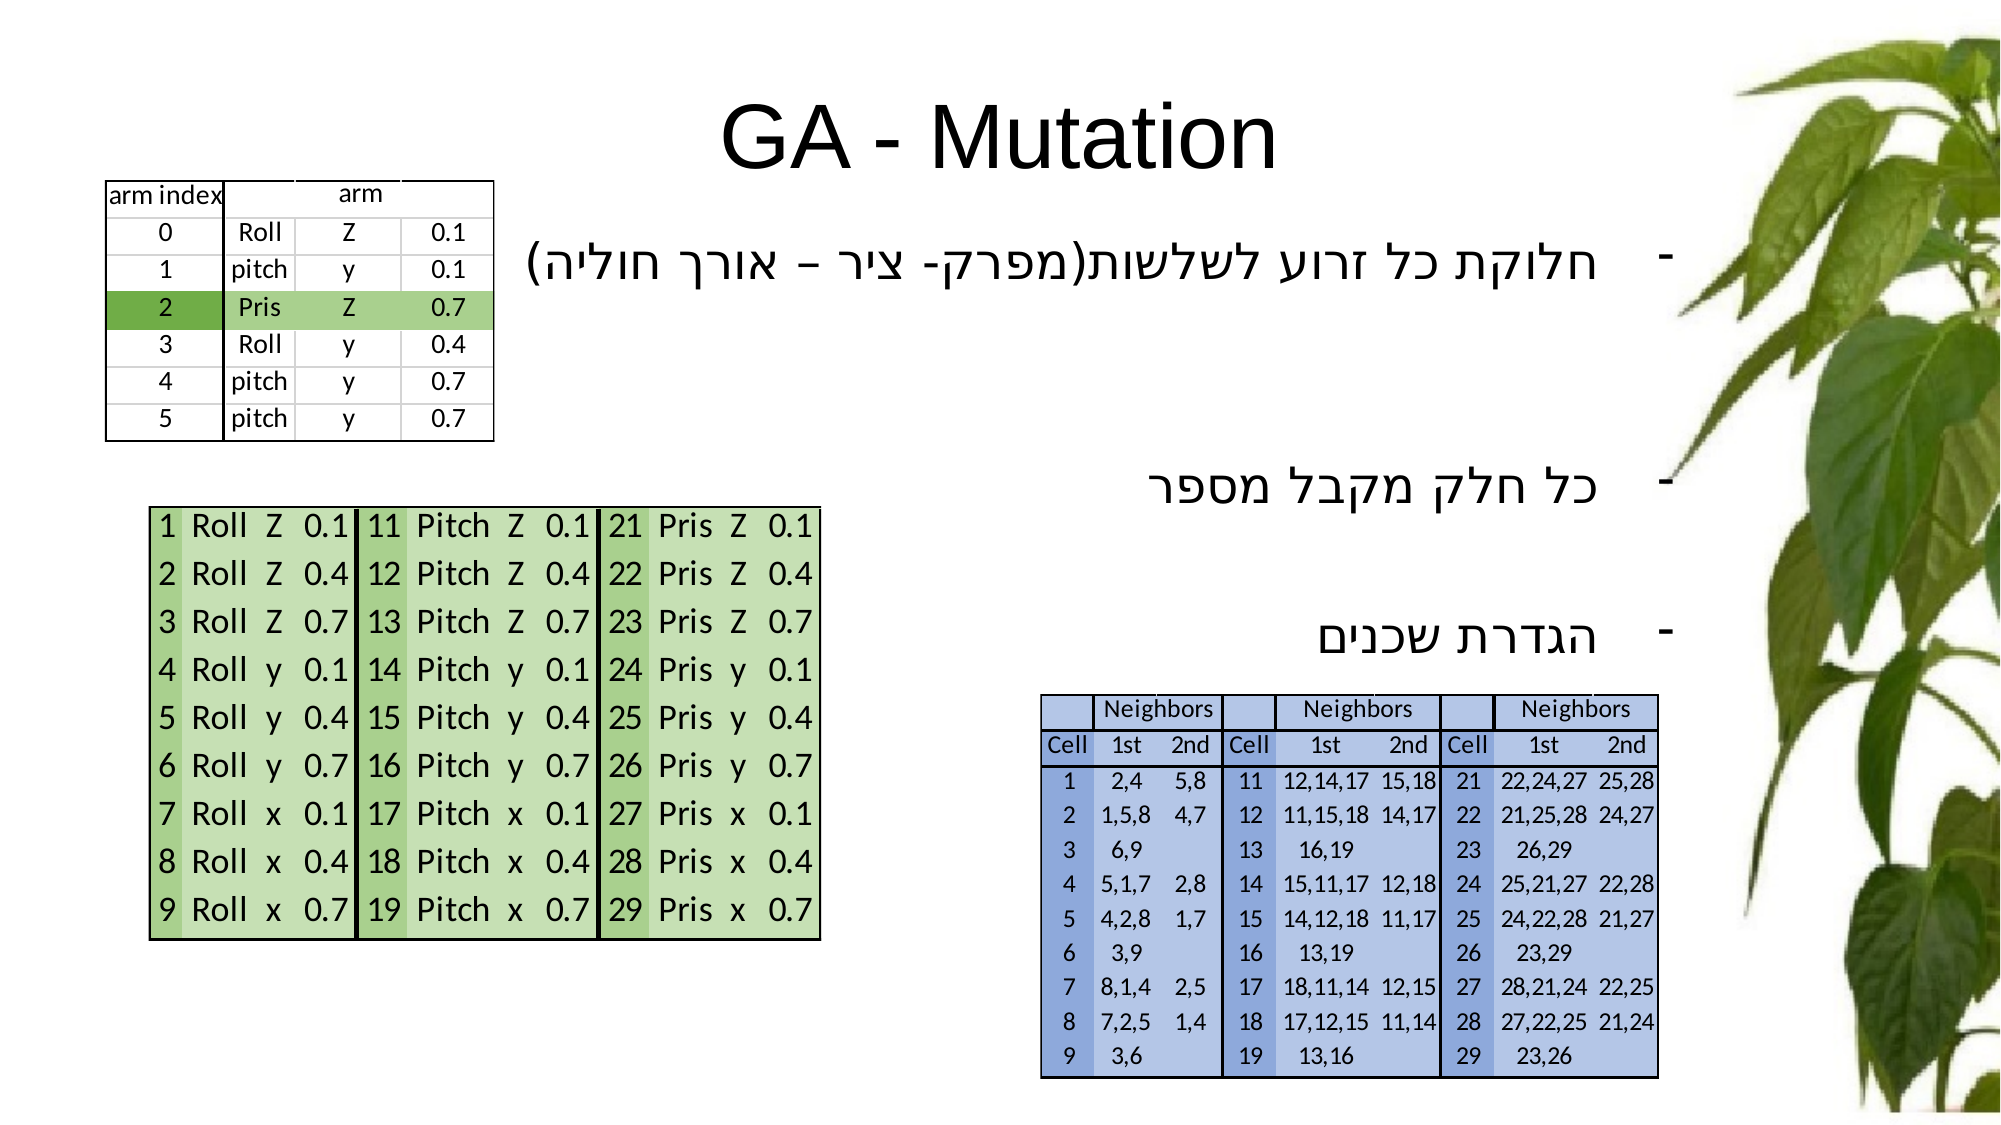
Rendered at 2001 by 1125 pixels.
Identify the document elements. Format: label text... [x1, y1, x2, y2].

picture [0, 0, 2001, 1125]
text_box GA - Mutation [99, 44, 1900, 233]
text_box חלוקת כל זרוע לשלשות(מפרק- ציר – אורך חוליה) כל חלק מקבל מספר הגדרת שכנים [148, 228, 1690, 896]
